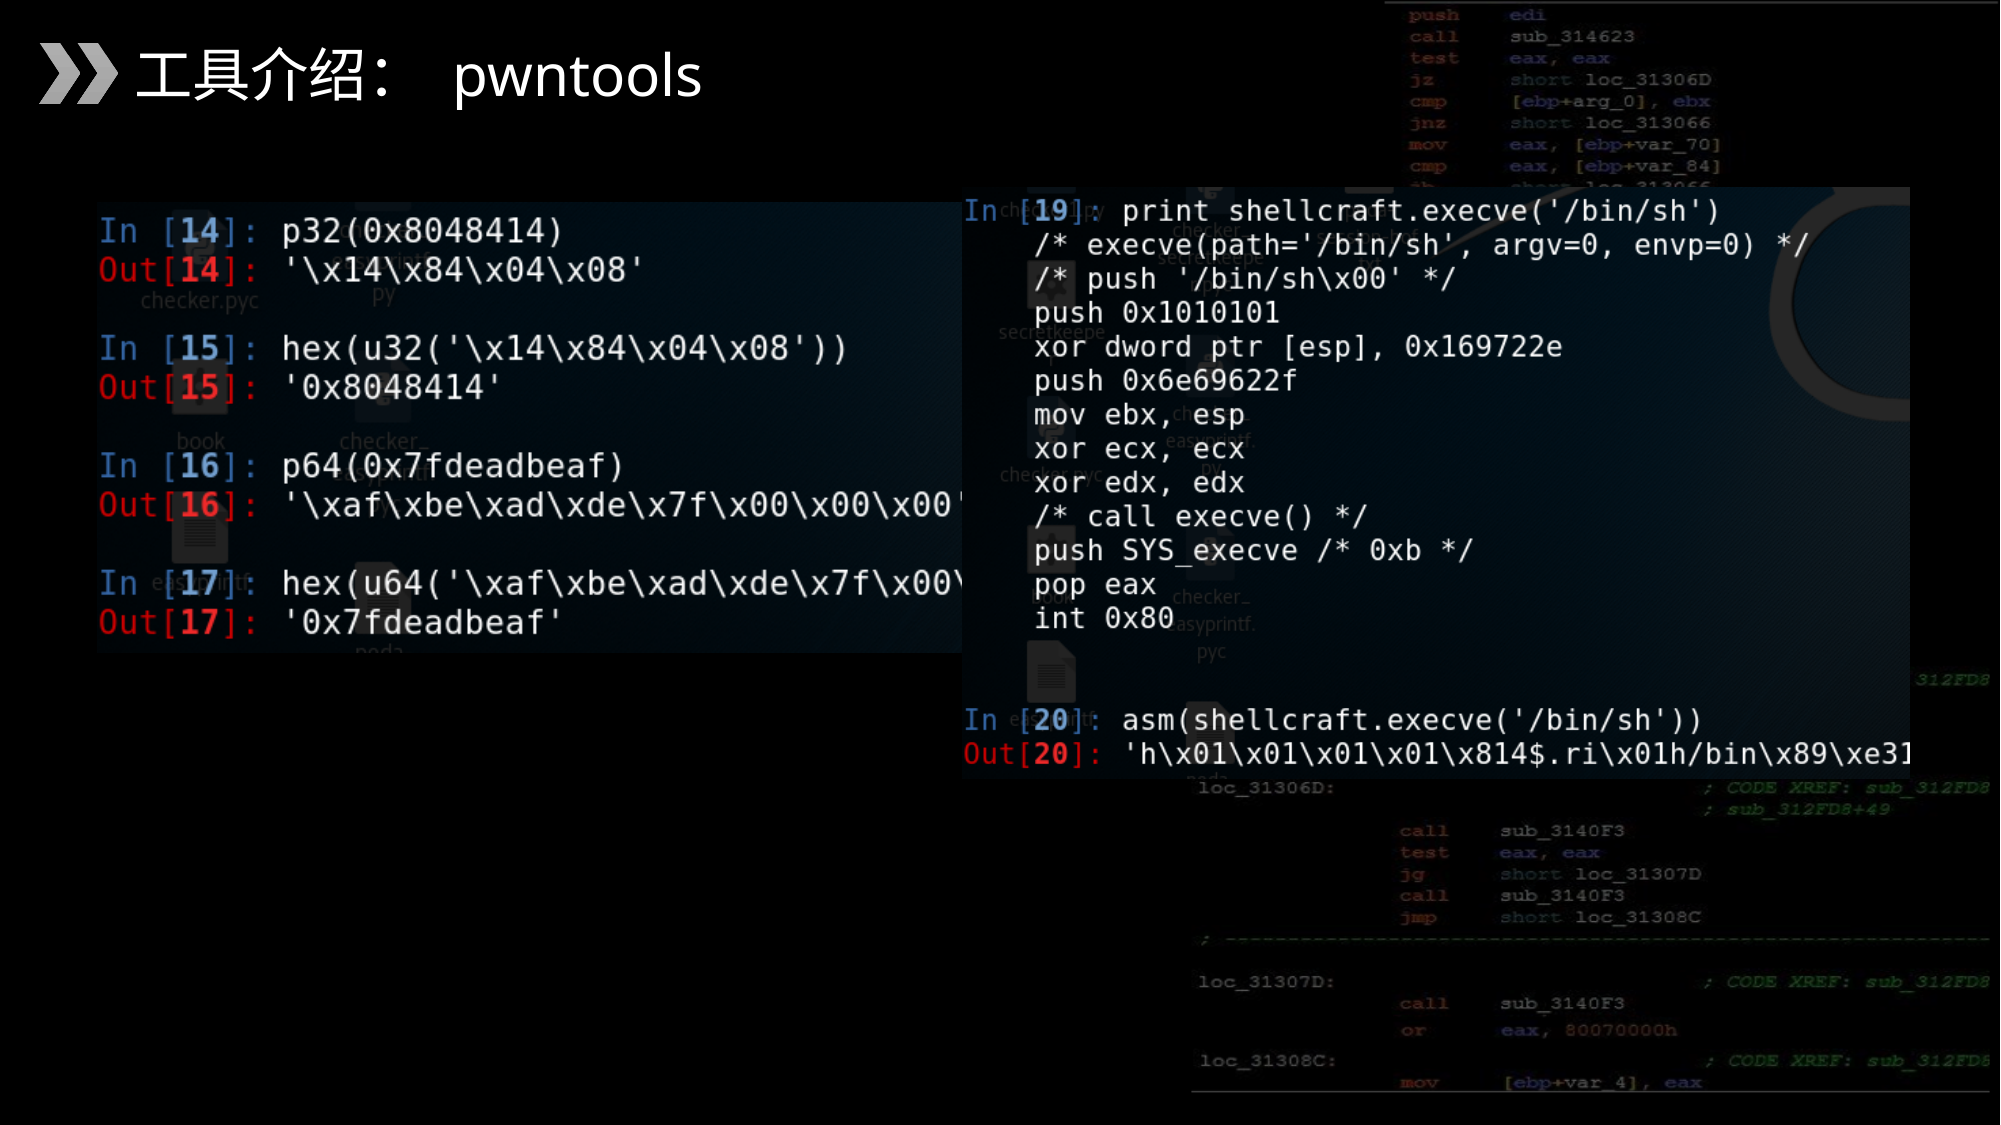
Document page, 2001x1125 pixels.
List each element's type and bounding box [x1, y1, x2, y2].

text_box [39, 42, 119, 104]
picture [0, 0, 2000, 1125]
